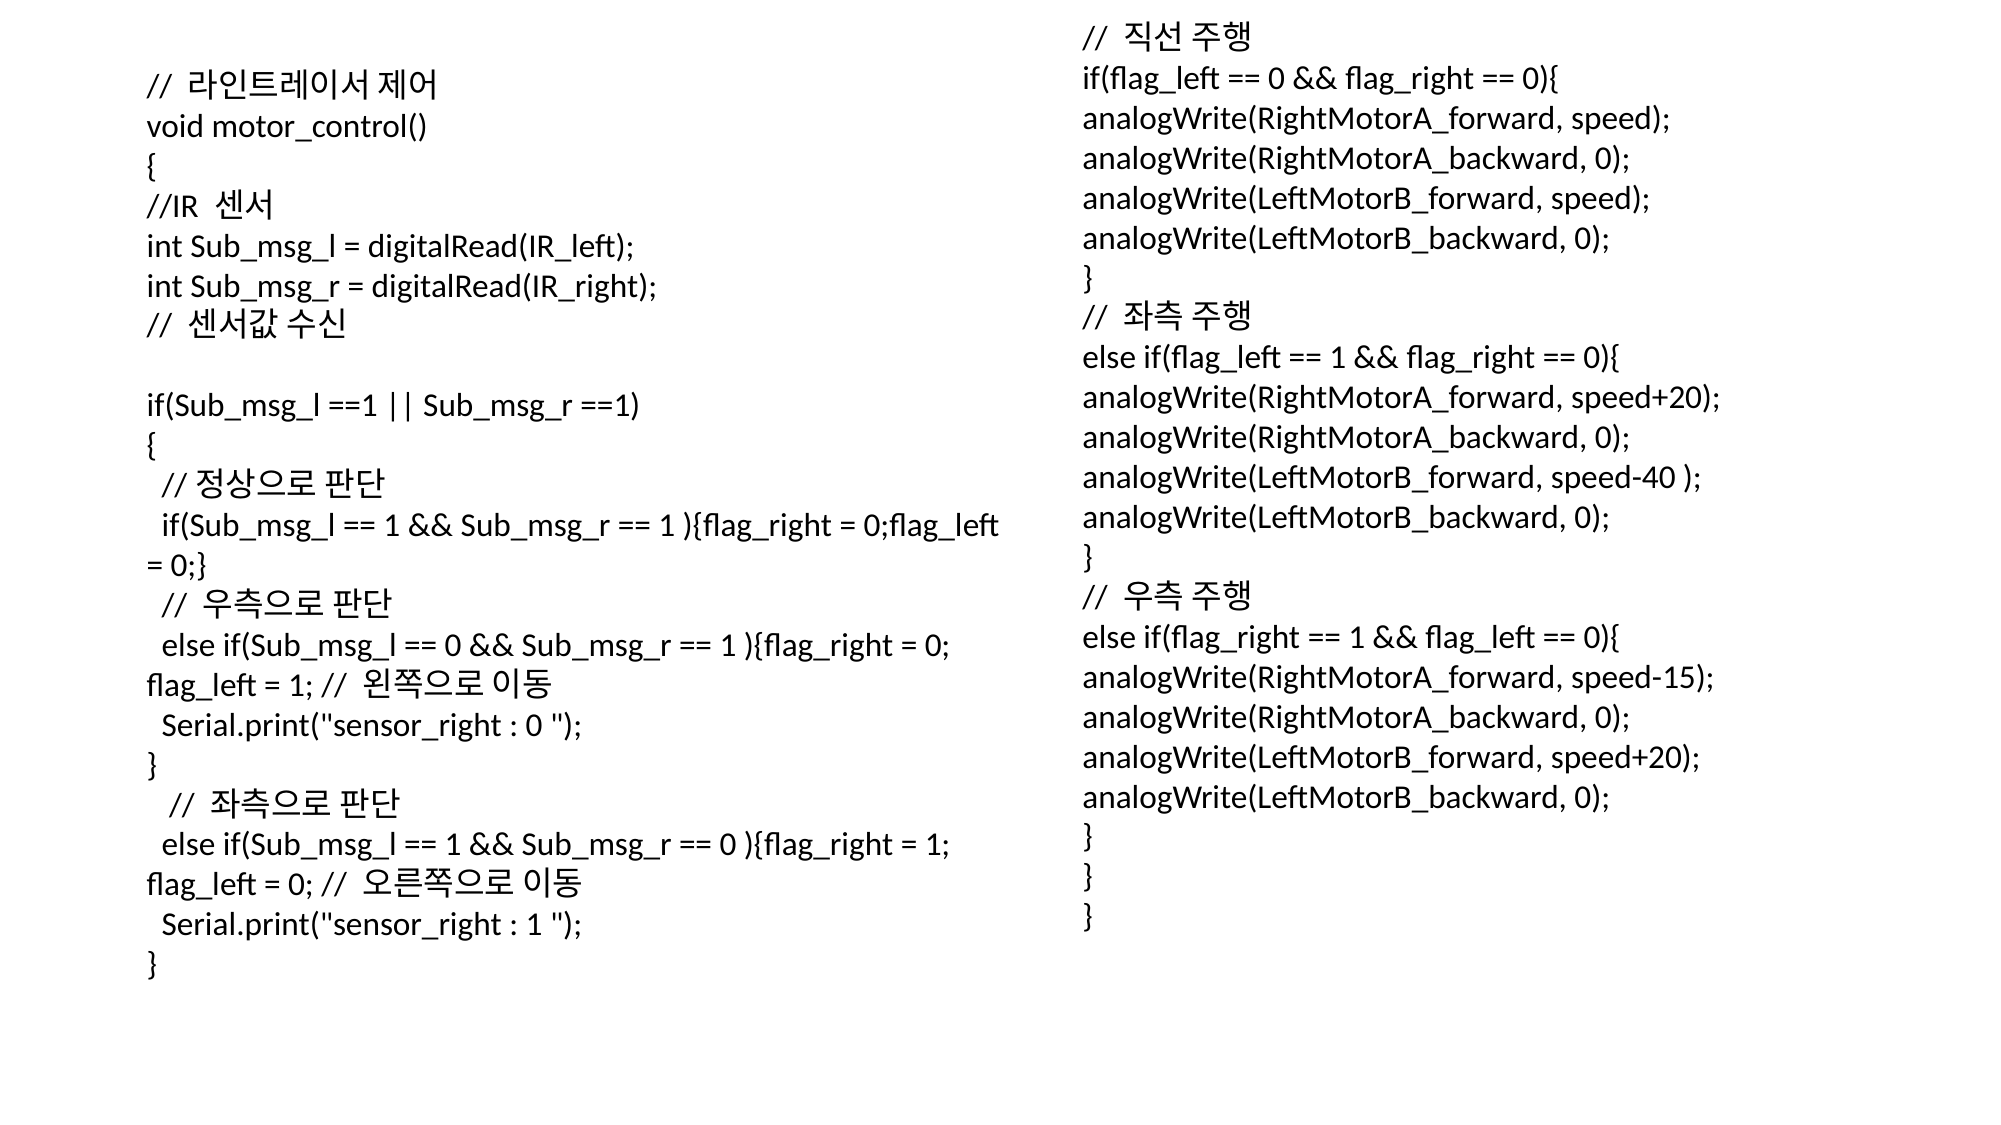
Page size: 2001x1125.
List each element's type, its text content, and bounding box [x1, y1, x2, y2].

text_box // 직선 주행 if(flag_left == 0 && flag_right == 0){ analogWrite(RightMotorA_forward, speed); analogWrite(RightMotorA_backward, 0); analogWrite(LeftMotorB_forward, speed); analogWrite(LeftMotorB_backward, 0); } // 좌측 주행 else if(flag_left == 1 && flag_right == 0){ analogWrite(RightMotorA_forward, speed+20); analogWrite(RightMotorA_backward, 0); analogWrite(LeftMotorB_forward, speed-40 ); analogWrite(LeftMotorB_backward, 0); } // 우측 주행 else if(flag_right == 1 && flag_left == 0){ analogWrite(RightMotorA_forward, speed-15); analogWrite(RightMotorA_backward, 0); analogWrite(LeftMotorB_forward, speed+20); analogWrite(LeftMotorB_backward, 0); } } } [1067, 8, 1929, 942]
text_box // 라인트레이서 제어 void motor_control() { //IR 센서 int Sub_msg_l = digitalRead(IR_left); int Sub_msg_r = digitalRead(IR_right); // 센서값 수신 if(Sub_msg_l ==1 || Sub_msg_r ==1) { //정상으로 판단 if(Sub_msg_l == 1 && Sub_msg_r == 1 ){flag_right = 0;flag_left = 0;} // 우측으로 판단 else if(Sub_msg_l == 0 && Sub_msg_r == 1 ){flag_right = 0; flag_left = 1; // 왼쪽으로 이동 Serial.print("sensor_right : 0 "); } // 좌측으로 판단 else if(Sub_msg_l == 1 && Sub_msg_r == 0 ){flag_right = 1; flag_left = 0; // 오른쪽으로 이동 Serial.print("sensor_right : 1 "); } [131, 56, 1039, 990]
